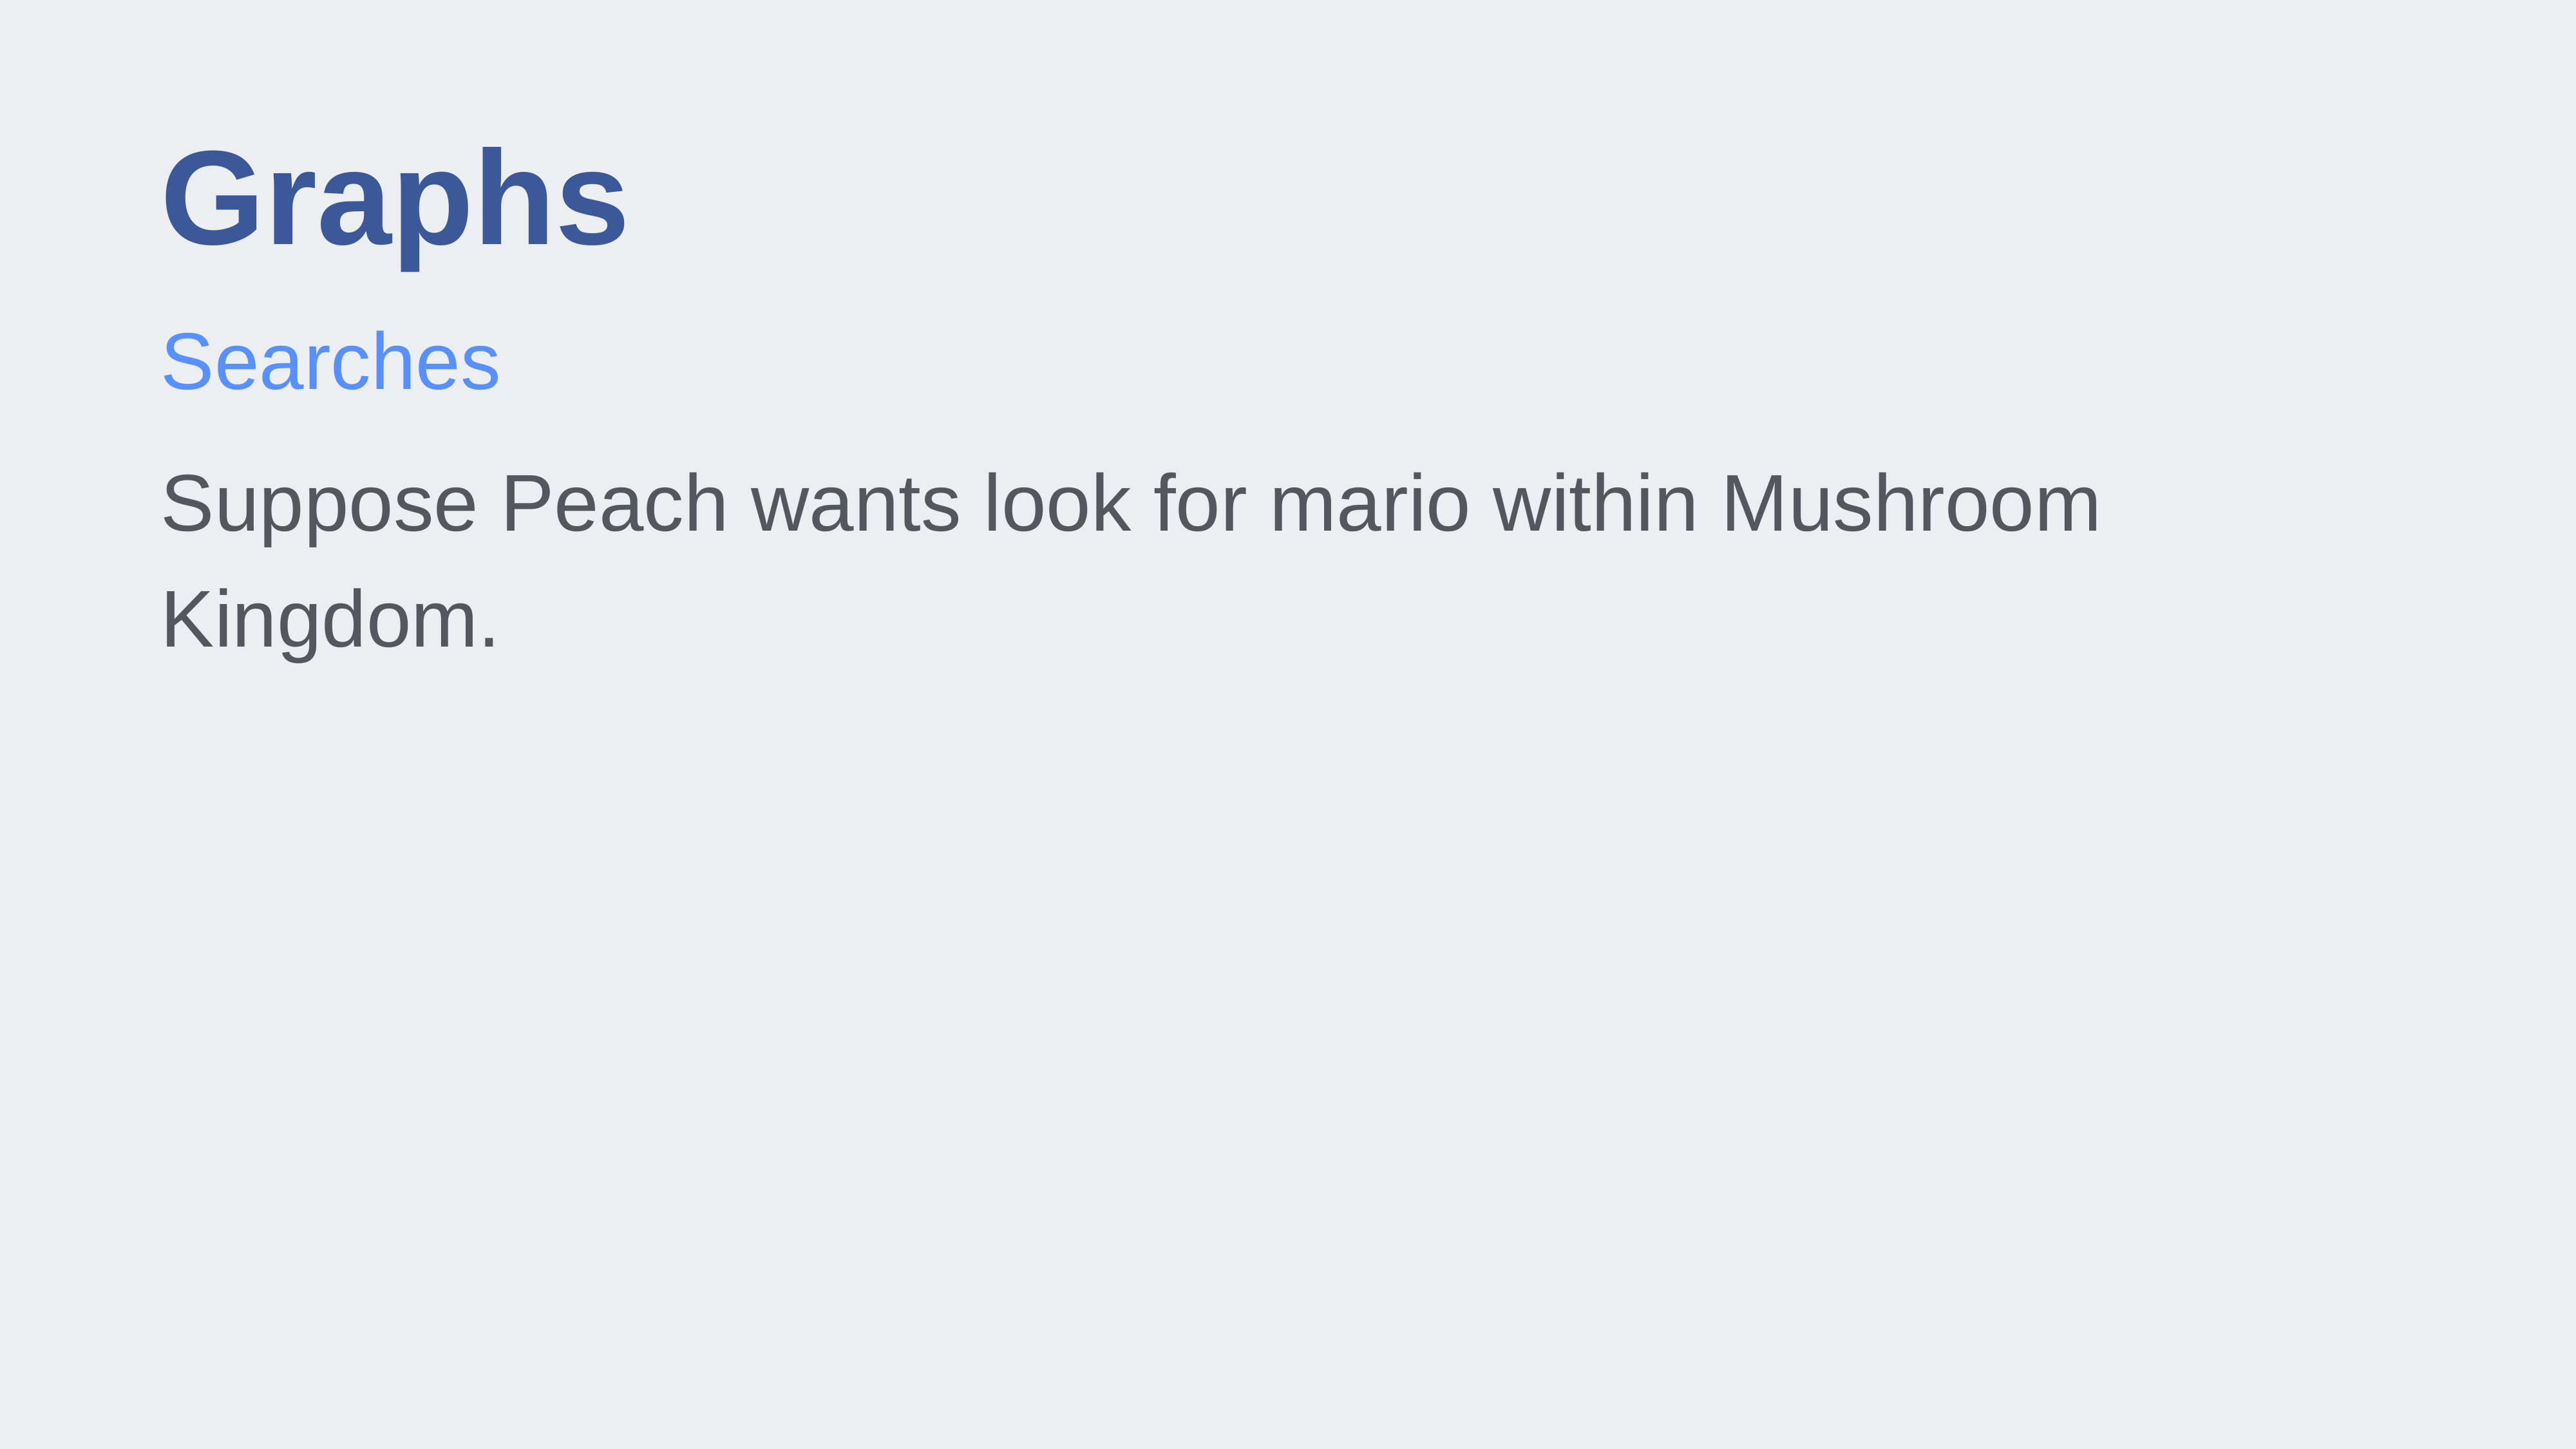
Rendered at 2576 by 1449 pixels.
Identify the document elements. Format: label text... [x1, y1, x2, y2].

list Suppose Peach wants look for mario within Mushroom Kingdom. [160, 431, 2415, 1075]
list Searches [160, 308, 2415, 427]
title Graphs [160, 109, 2415, 305]
